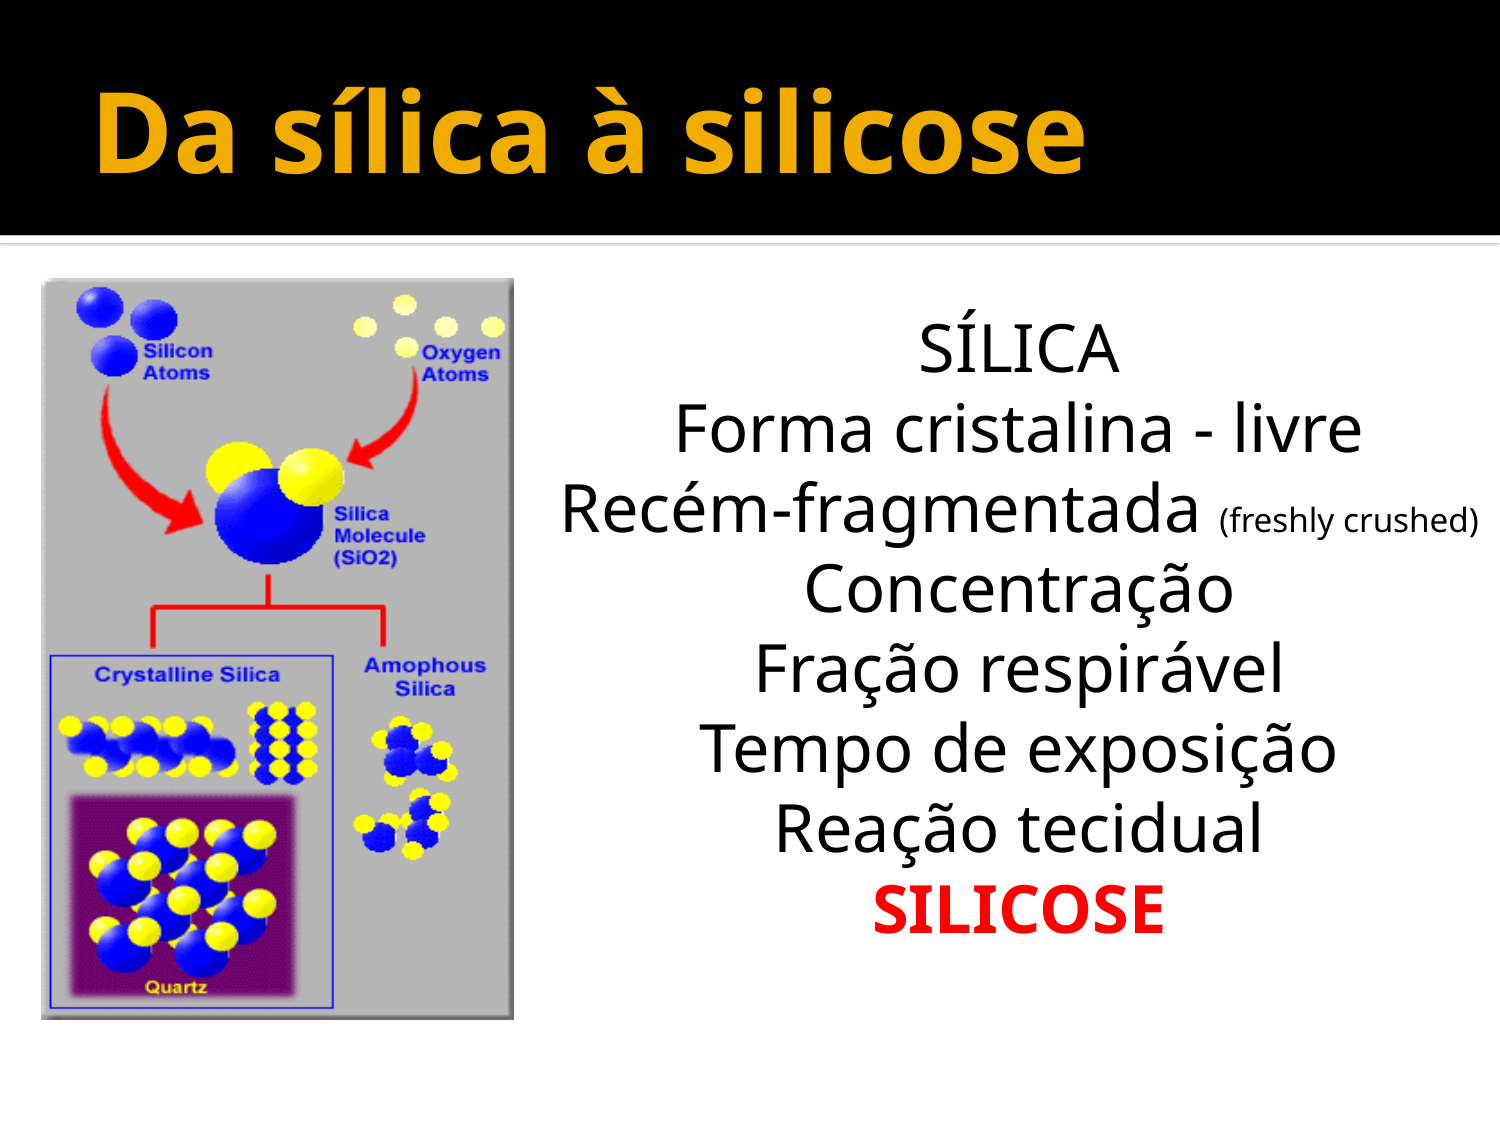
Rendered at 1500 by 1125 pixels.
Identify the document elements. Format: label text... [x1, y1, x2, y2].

list SÍLICA Forma cristalina - livre Recém-fragmentada (freshly crushed) Concentração Fração respirável Tempo de exposição Reação tecidual SILICOSE [525, 290, 1500, 1050]
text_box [41, 278, 514, 1020]
title Da sílica à silicose [75, 25, 1425, 231]
